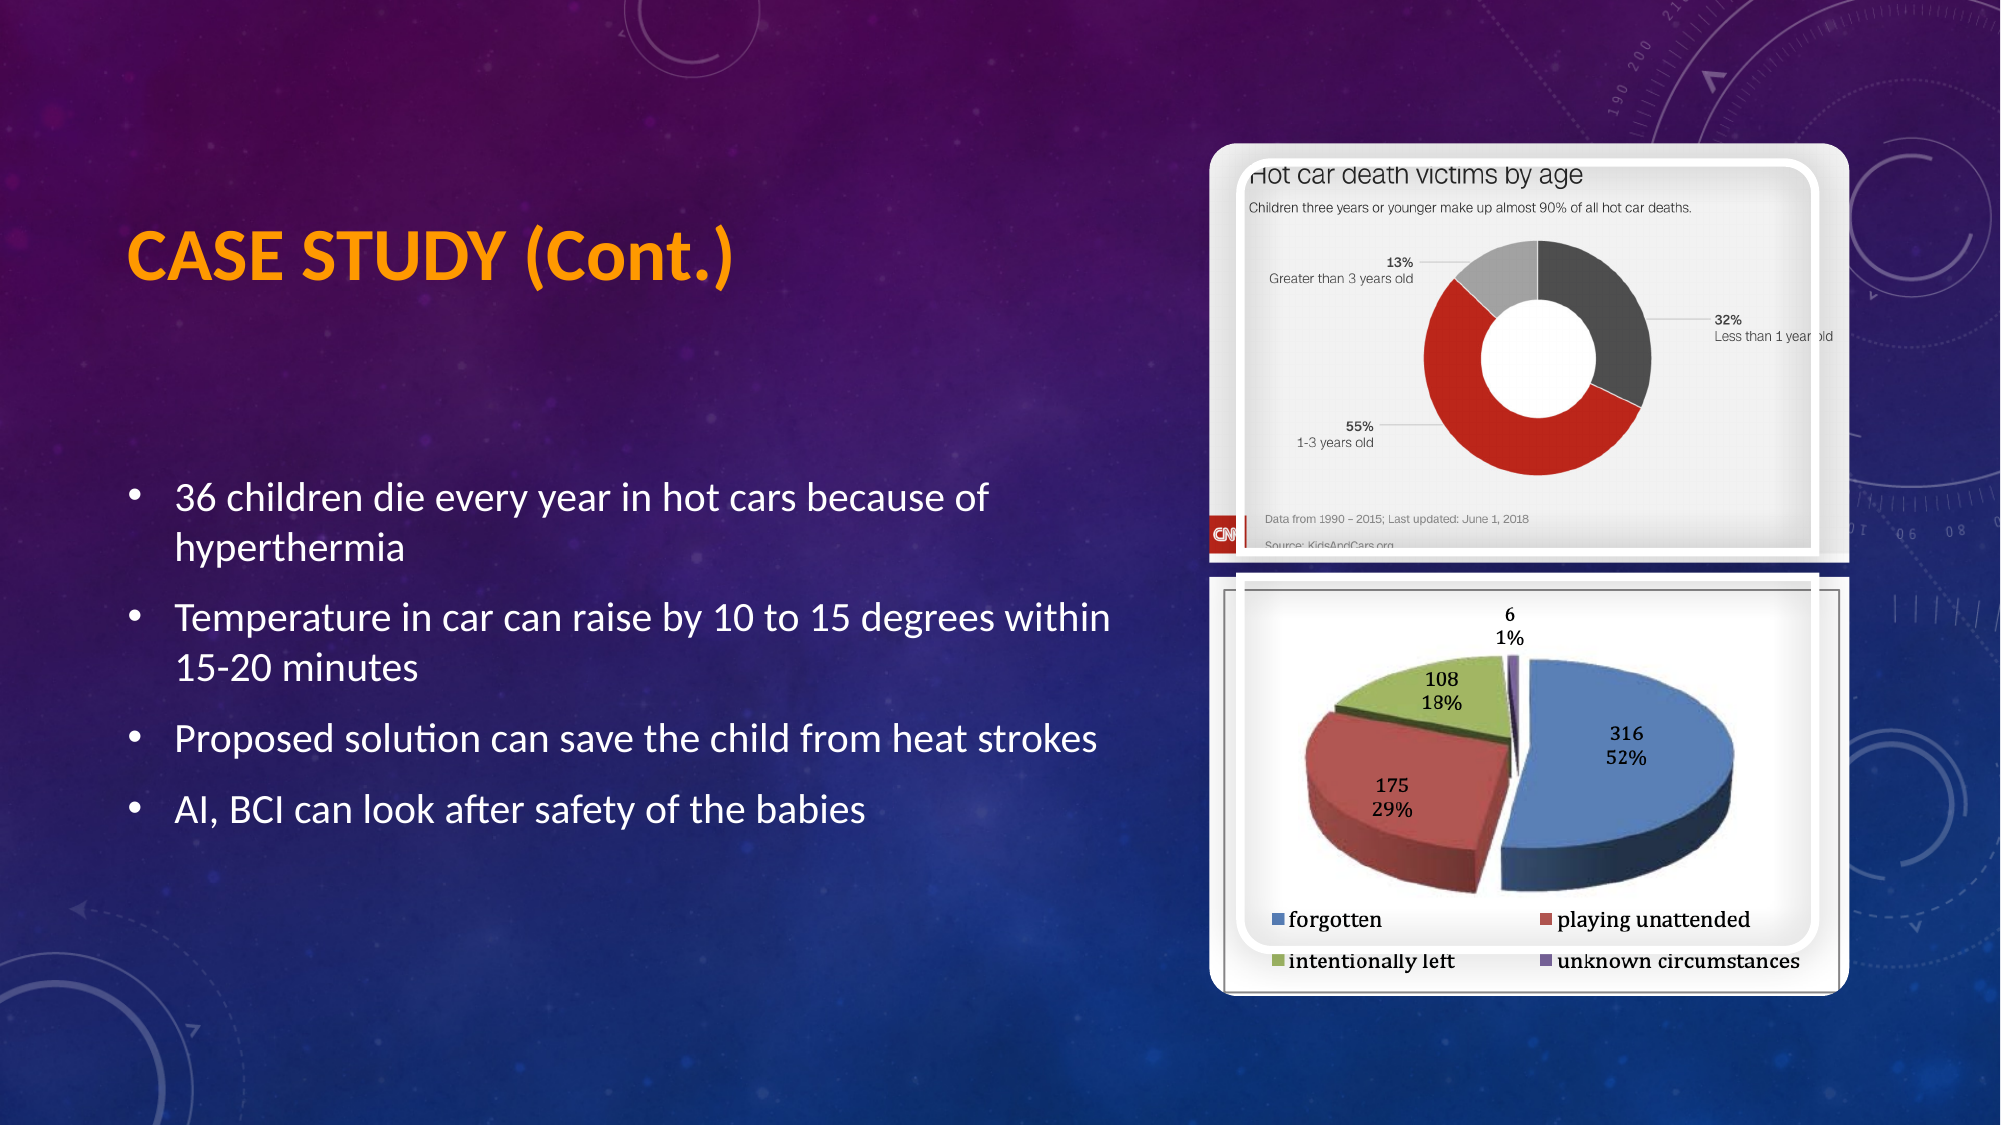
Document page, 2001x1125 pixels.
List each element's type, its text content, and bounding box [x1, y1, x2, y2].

title CASE STUDY (Cont.) [112, 162, 1144, 339]
picture [0, 0, 2001, 1125]
list 36 children die every year in hot cars because of hyperthermia Temperature in car can raise by 10 to 15 degrees within 15-20 minutes Proposed solution can save the child from heat strokes AI, BCI can look after safety of the babies [112, 351, 1144, 950]
